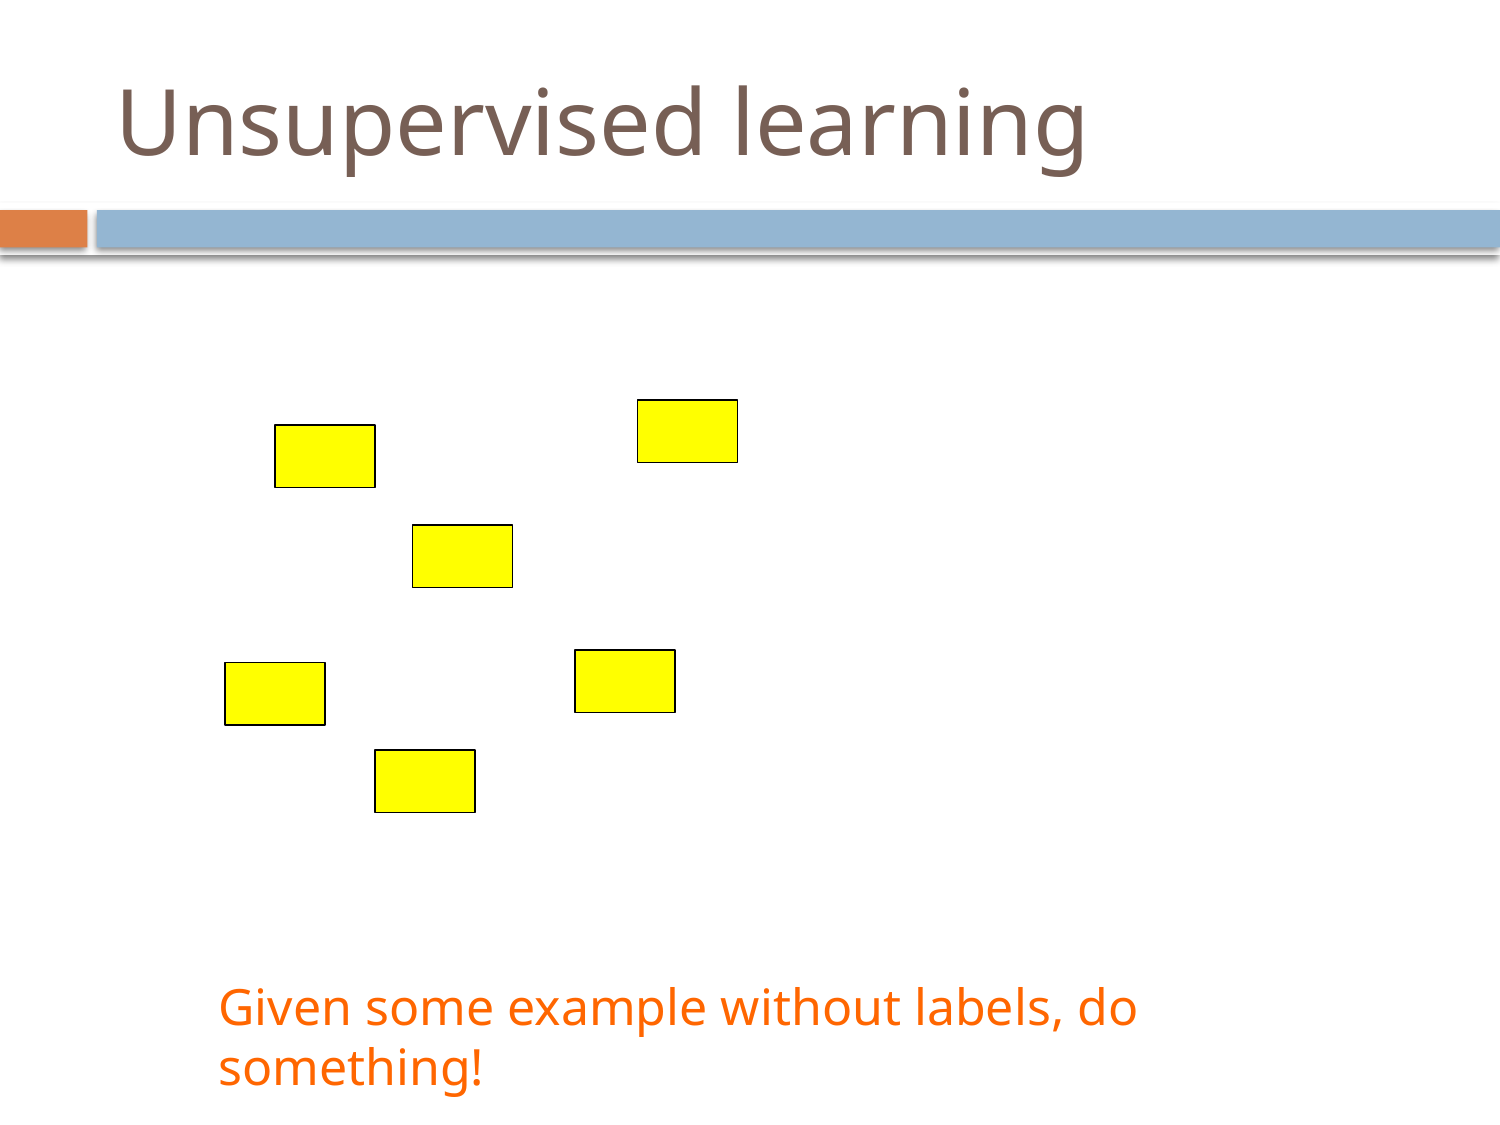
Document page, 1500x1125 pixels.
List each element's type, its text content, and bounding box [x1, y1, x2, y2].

text_box [375, 749, 475, 813]
text_box [225, 662, 325, 725]
title Unsupervised learning [100, 37, 1438, 200]
text_box [412, 524, 513, 588]
text_box [275, 424, 375, 488]
text_box [575, 649, 675, 713]
text_box [637, 399, 738, 463]
text_box Given some example without labels, do something! [203, 967, 1320, 1103]
